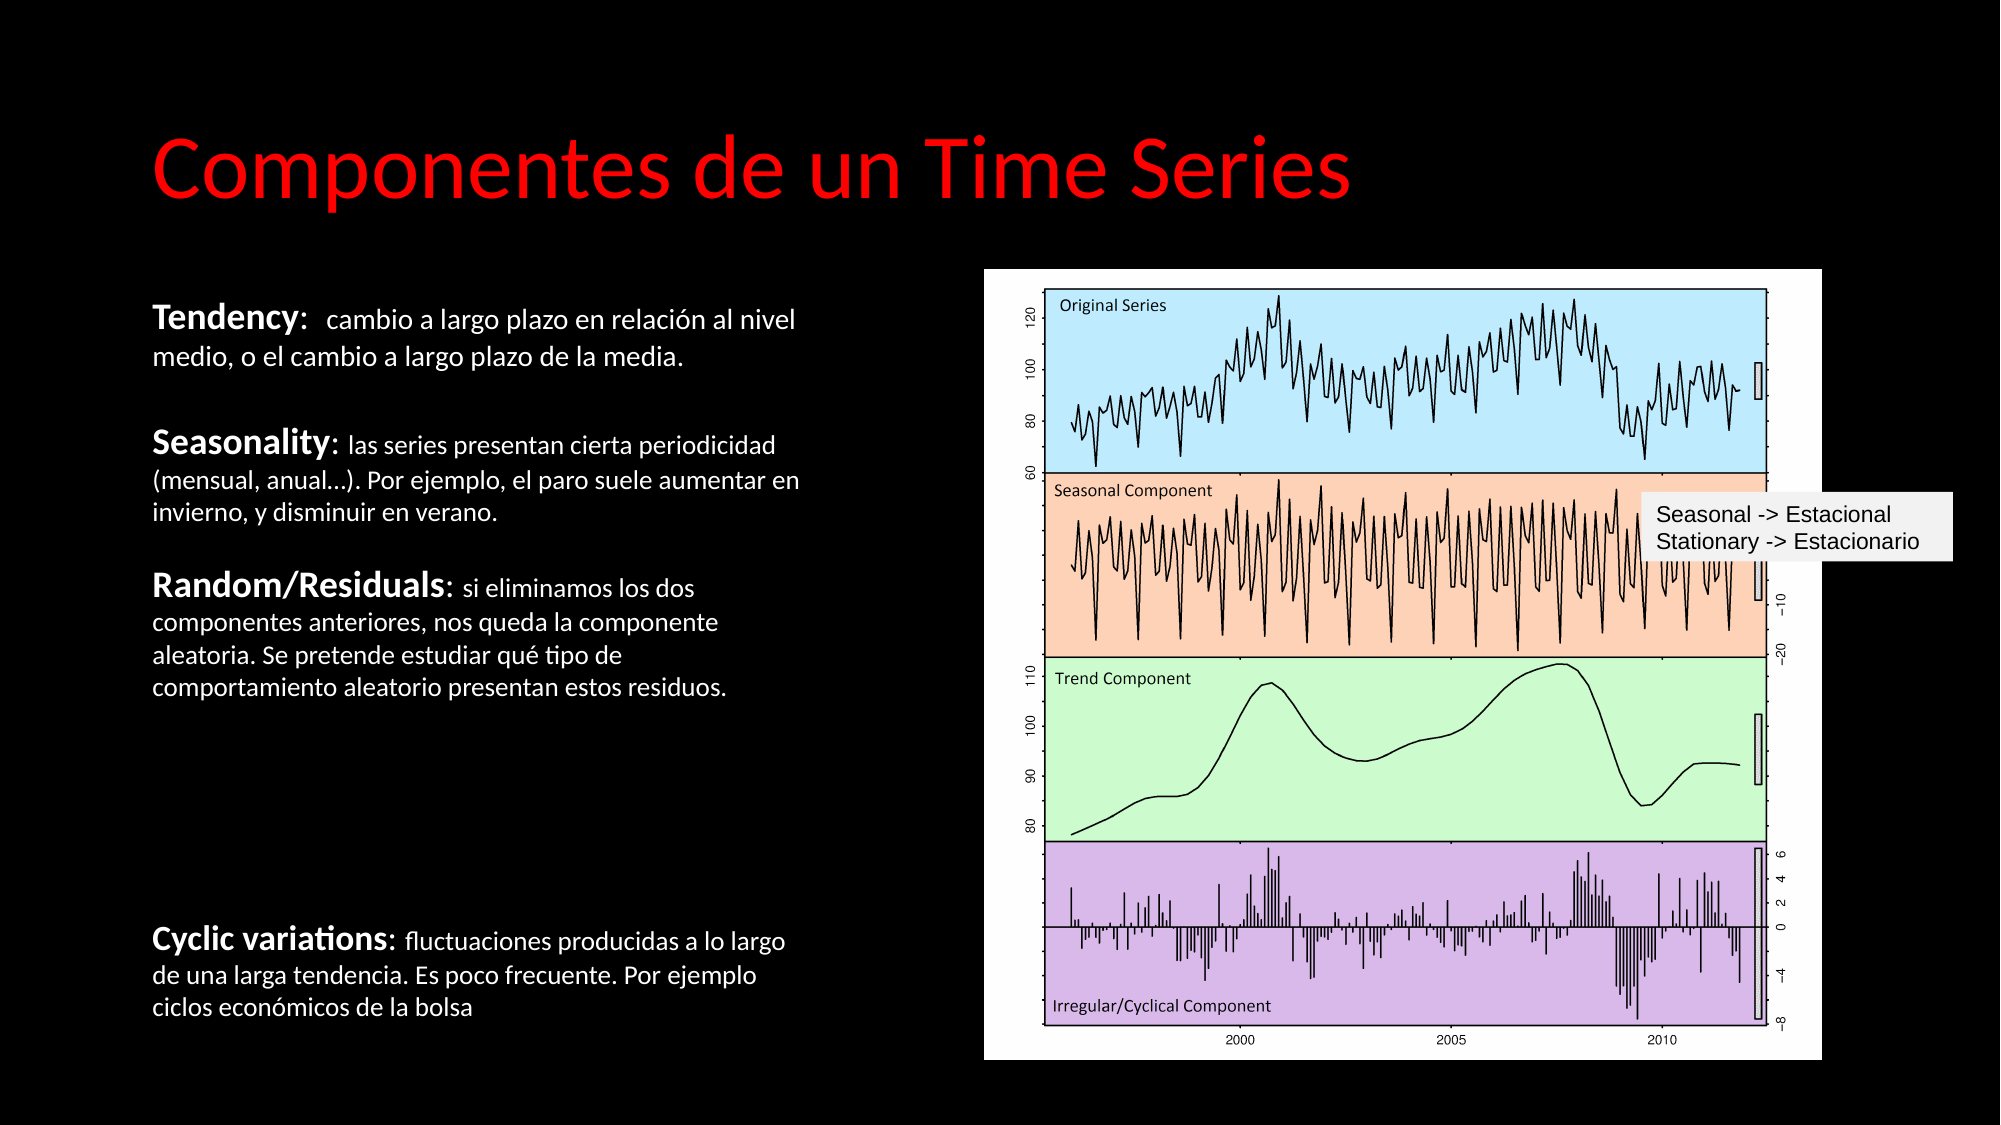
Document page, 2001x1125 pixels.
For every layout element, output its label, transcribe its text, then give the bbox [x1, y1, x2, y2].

picture [984, 269, 1822, 1061]
text_box Seasonal -> Estacional Stationary -> Estacionario [1826, 491, 1953, 562]
title Componentes de un Time Series [137, 59, 1863, 278]
text_box Tendency: cambio a largo plazo en relación al nivel medio, o el cambio a largo plazo de la media. Seasonality: las series presentan cierta periodicidad (mensual, anual…). Por ejemplo, el paro suele aumentar en invierno, y disminuir en verano. Random/Residuals: si eliminamos los dos componentes anteriores, nos queda la componente aleatoria. Se pretende estudiar qué tipo de comportamiento aleatorio presentan estos residuos. Cyclic variations: fluctuaciones producidas a lo largo de una larga tendencia. Es poco frecuente. Por ejemplo ciclos económicos de la bolsa [137, 277, 823, 1050]
